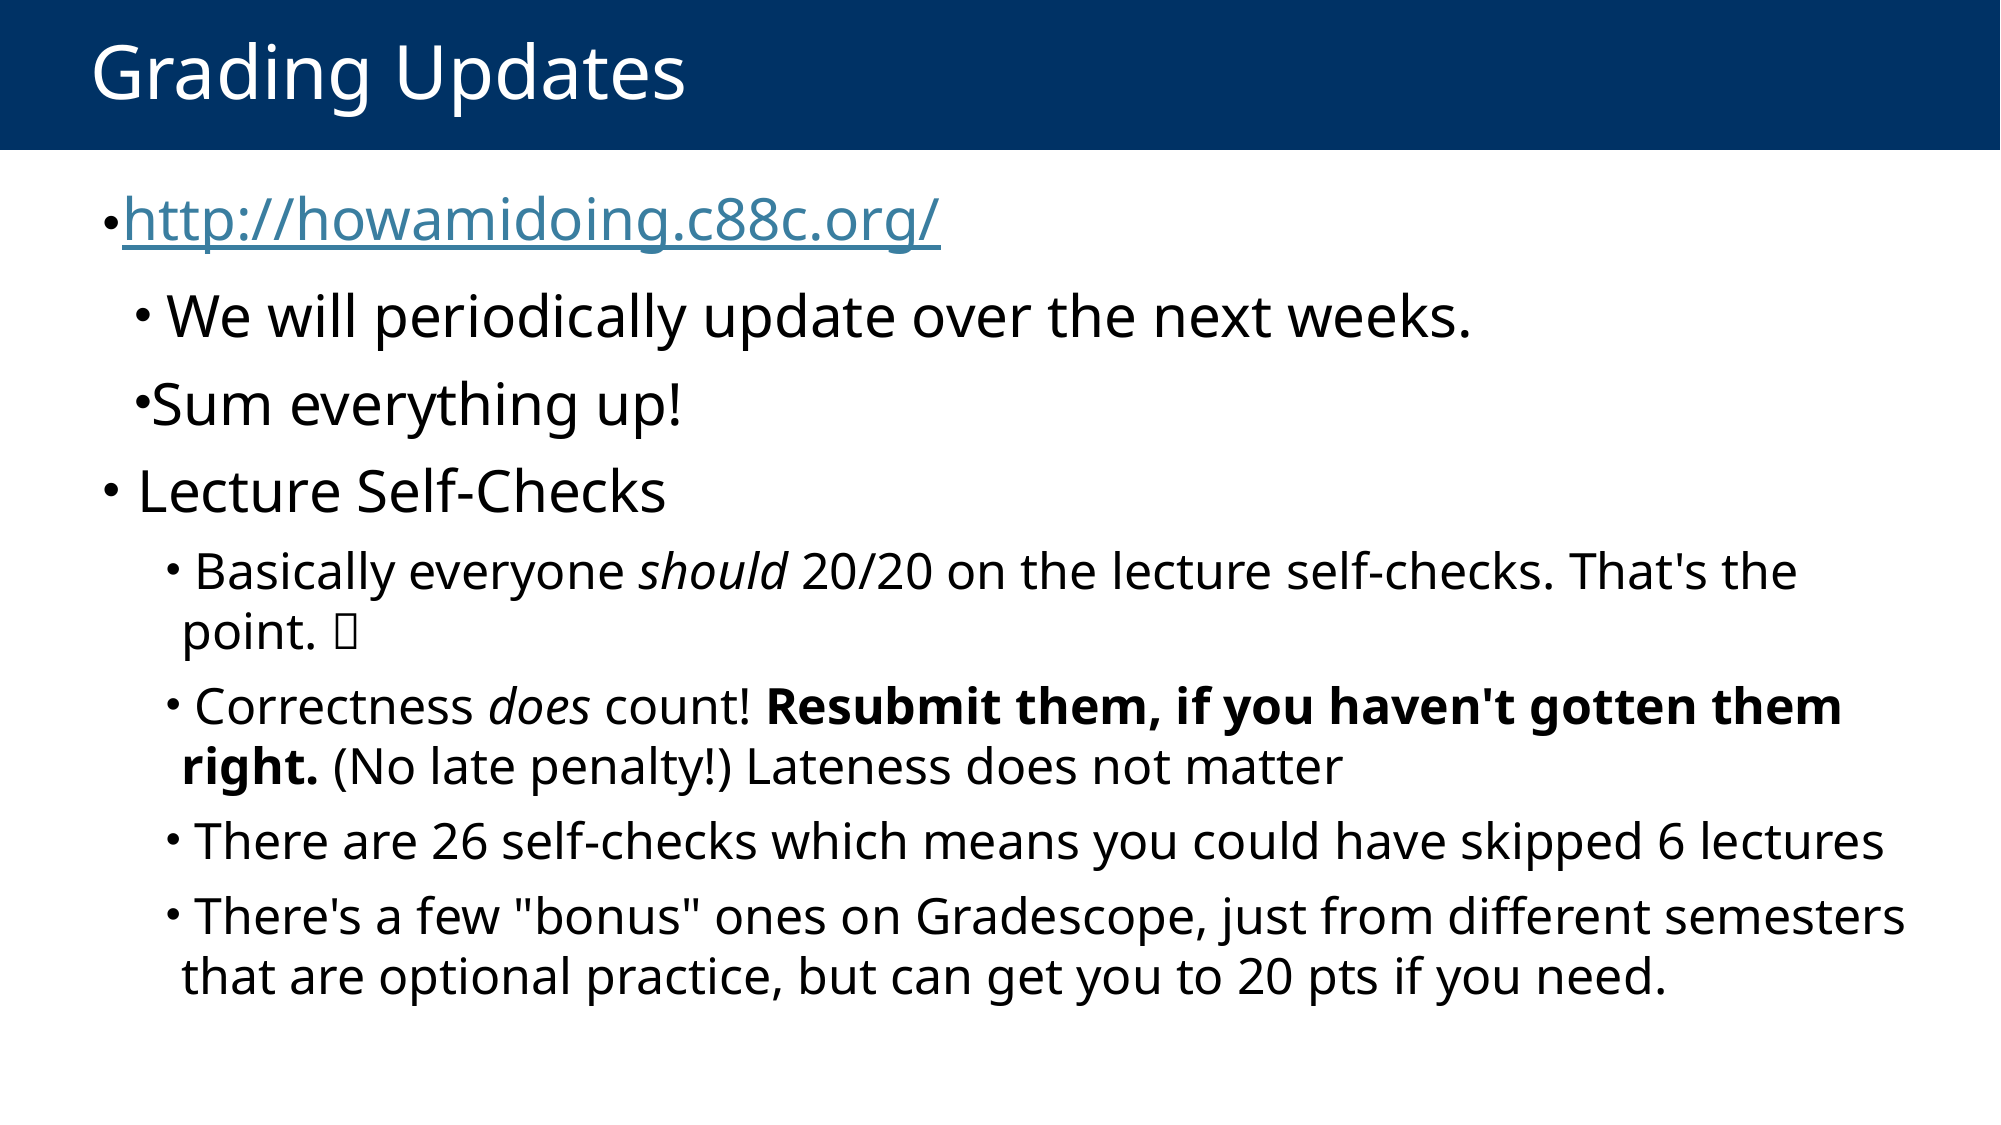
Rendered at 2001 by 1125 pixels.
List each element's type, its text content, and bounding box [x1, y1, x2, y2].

list http://howamidoing.c88c.org/ We will periodically update over the next weeks. Sum everything up! Lecture Self-Checks Basically everyone should 20/20 on the lecture self-checks. That's the point.  Correctness does count! Resubmit them, if you haven't gotten them right. (No late penalty!) Lateness does not matter There are 26 self-checks which means you could have skipped 6 lectures There's a few "bonus" ones on Gradescope, just from different semesters that are optional practice, but can get you to 20 pts if you need. [87, 174, 1928, 1038]
title Grading Updates [0, 0, 2000, 152]
